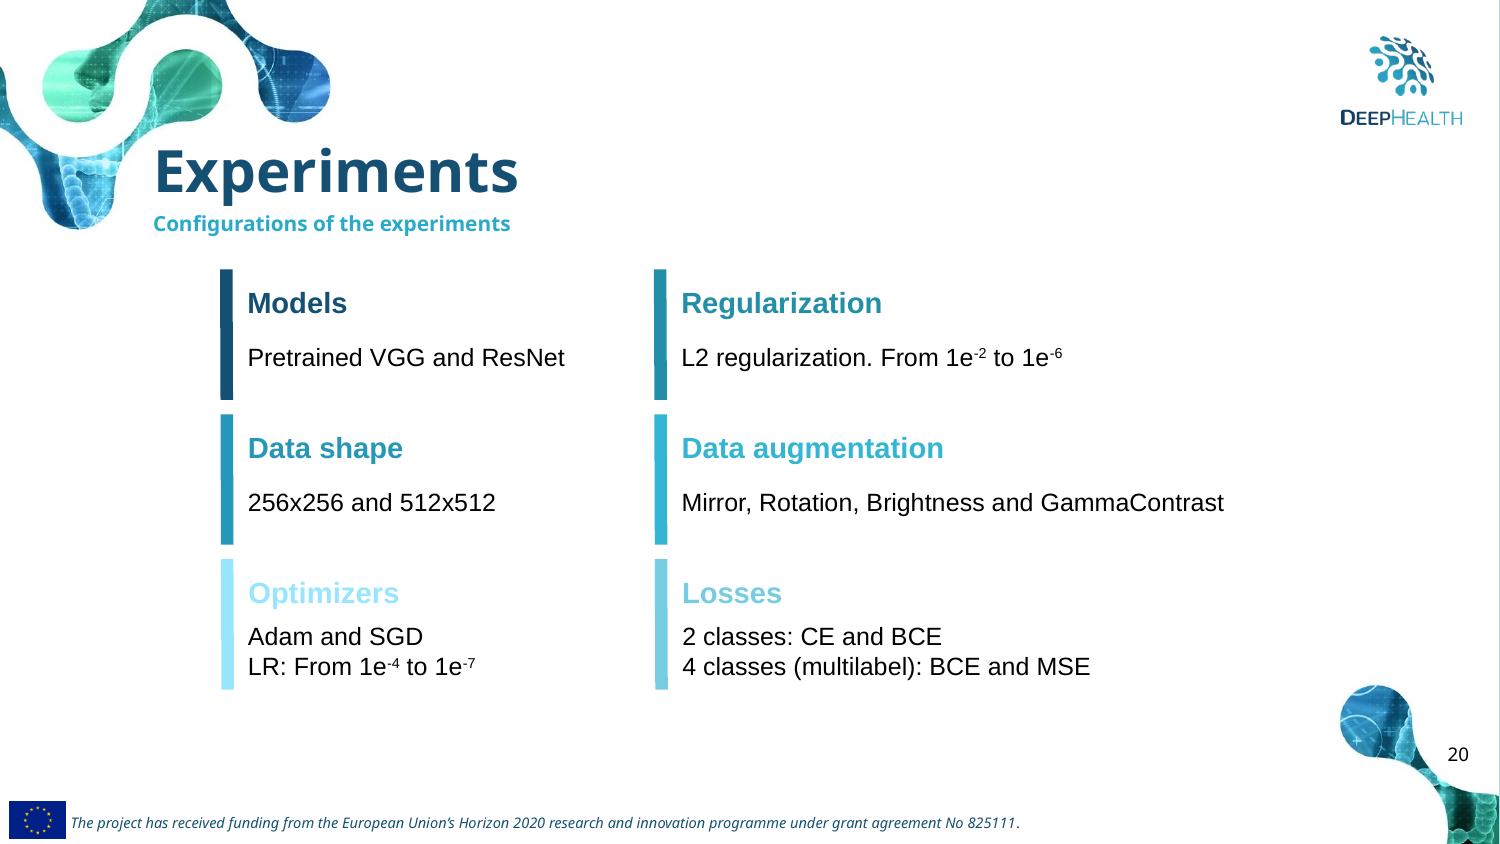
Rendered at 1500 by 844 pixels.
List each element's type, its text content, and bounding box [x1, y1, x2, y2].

list Configurations of the experiments [153, 206, 837, 243]
text_box Data augmentation [666, 414, 976, 471]
text_box Models [232, 269, 542, 326]
text_box Adam and SGD LR: From 1e-4 to 1e-7 [232, 605, 625, 696]
text_box Regularization [666, 269, 975, 326]
text_box Mirror, Rotation, Brightness and GammaContrast [666, 471, 1274, 532]
text_box Data shape [232, 414, 542, 471]
text_box Optimizers [233, 559, 542, 605]
text_box Losses [667, 559, 976, 605]
text_box L2 regularization. From 1e-2 to 1e-6 [666, 326, 1084, 387]
text_box Pretrained VGG and ResNet [232, 326, 590, 387]
text_box 2 classes: CE and BCE 4 classes (multilabel): BCE and MSE [667, 605, 1159, 696]
text_box 256x256 and 512x512 [232, 471, 625, 532]
list Experiments [153, 134, 1060, 206]
picture [0, 0, 1499, 844]
